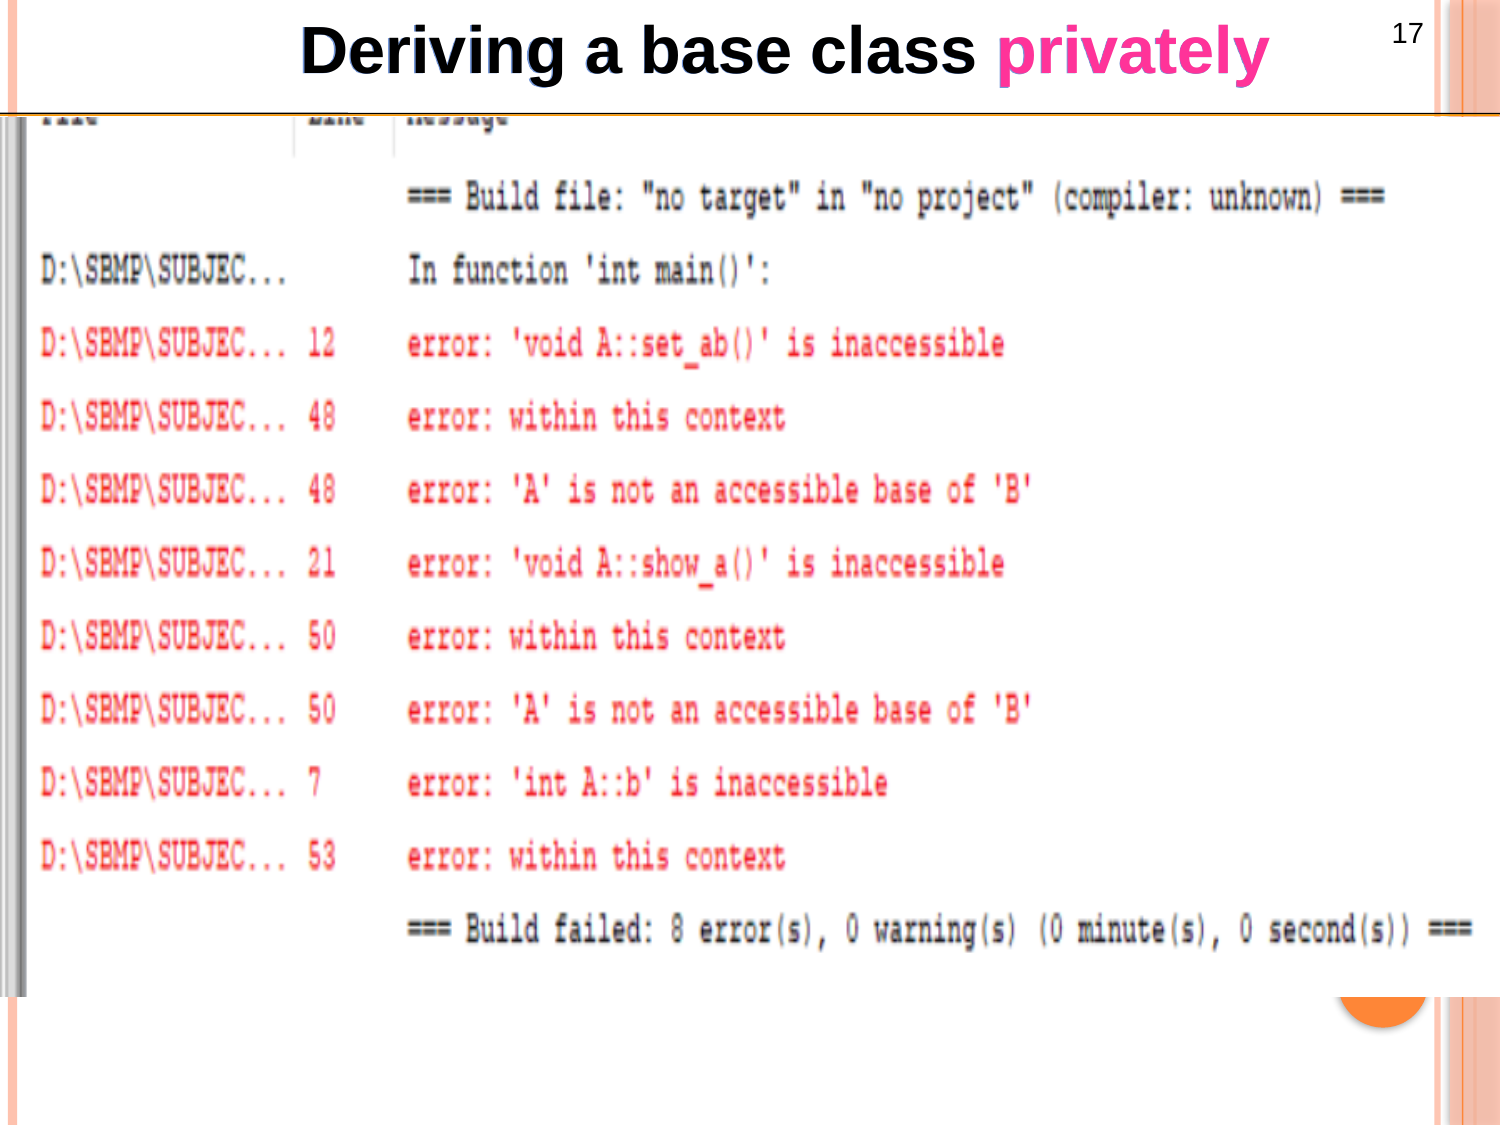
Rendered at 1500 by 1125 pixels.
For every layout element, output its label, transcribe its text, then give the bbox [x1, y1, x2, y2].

text_box Deriving a base class privately [285, 0, 1286, 113]
picture [0, 116, 1500, 997]
